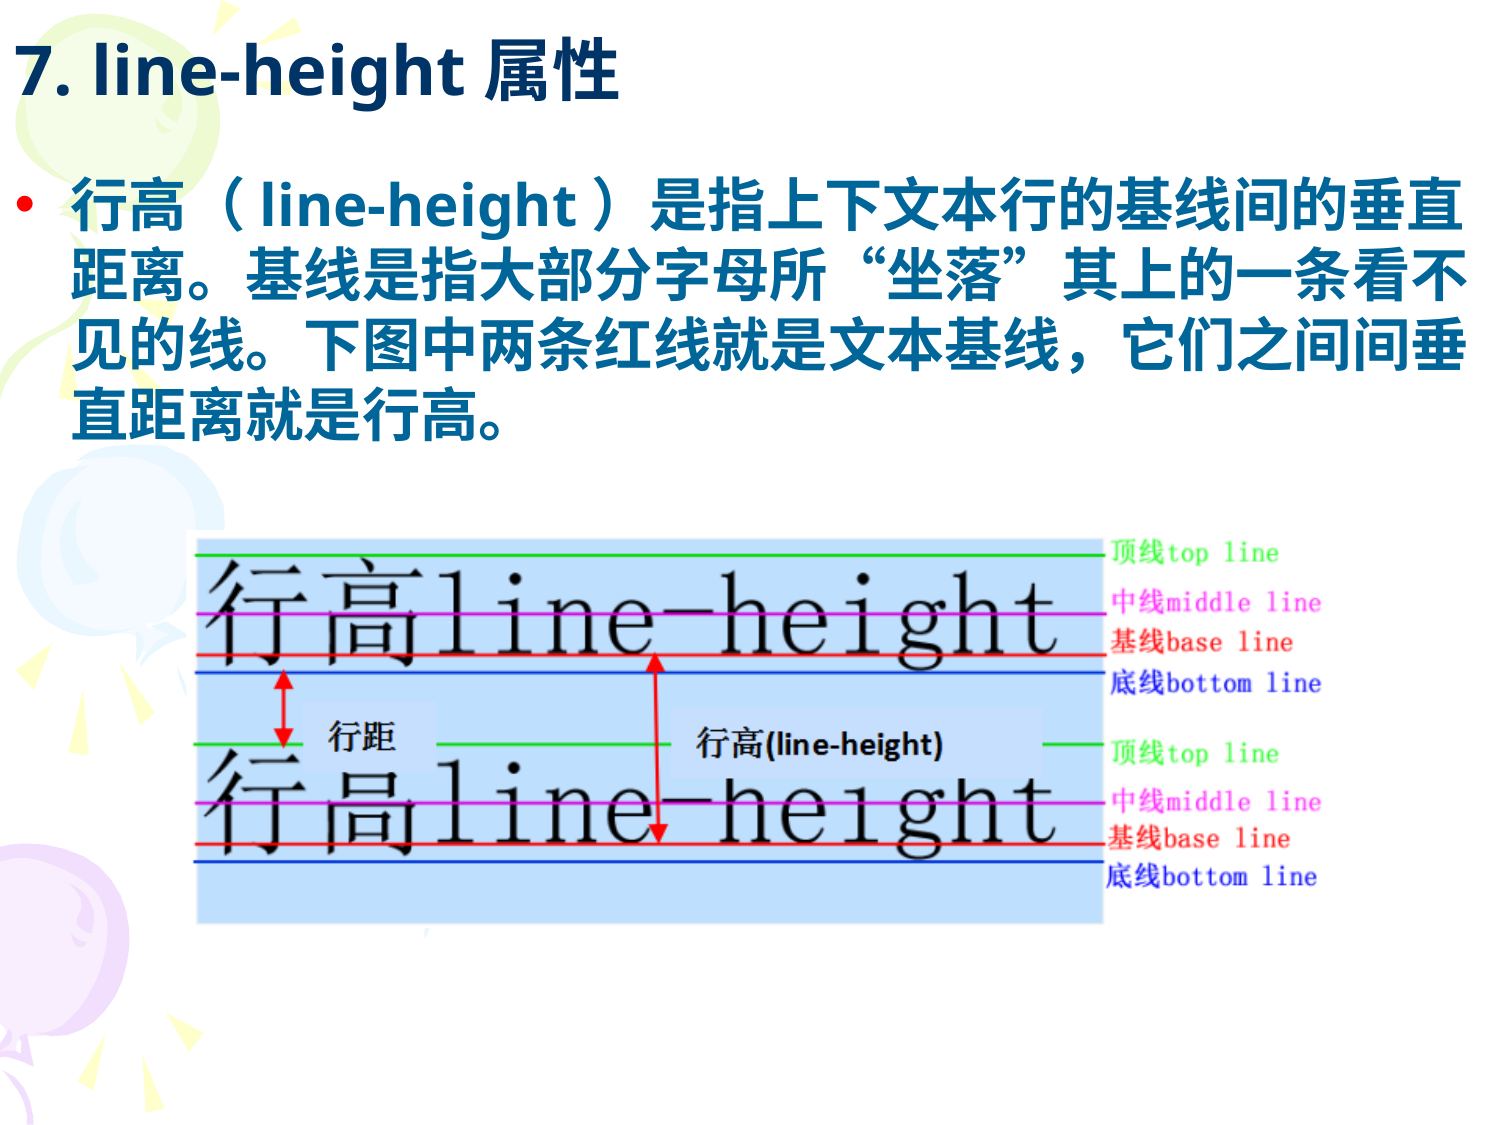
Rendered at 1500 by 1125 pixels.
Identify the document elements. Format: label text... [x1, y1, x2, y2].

title 7. line-height属性 [0, 0, 1426, 119]
list 行高（line-height）是指上下文本行的基线间的垂直距离。基线是指大部分字母所“坐落”其上的一条看不见的线。下图中两条红线就是文本基线，它们之间间垂直距离就是行高。 [0, 160, 1500, 1034]
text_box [186, 529, 1333, 928]
